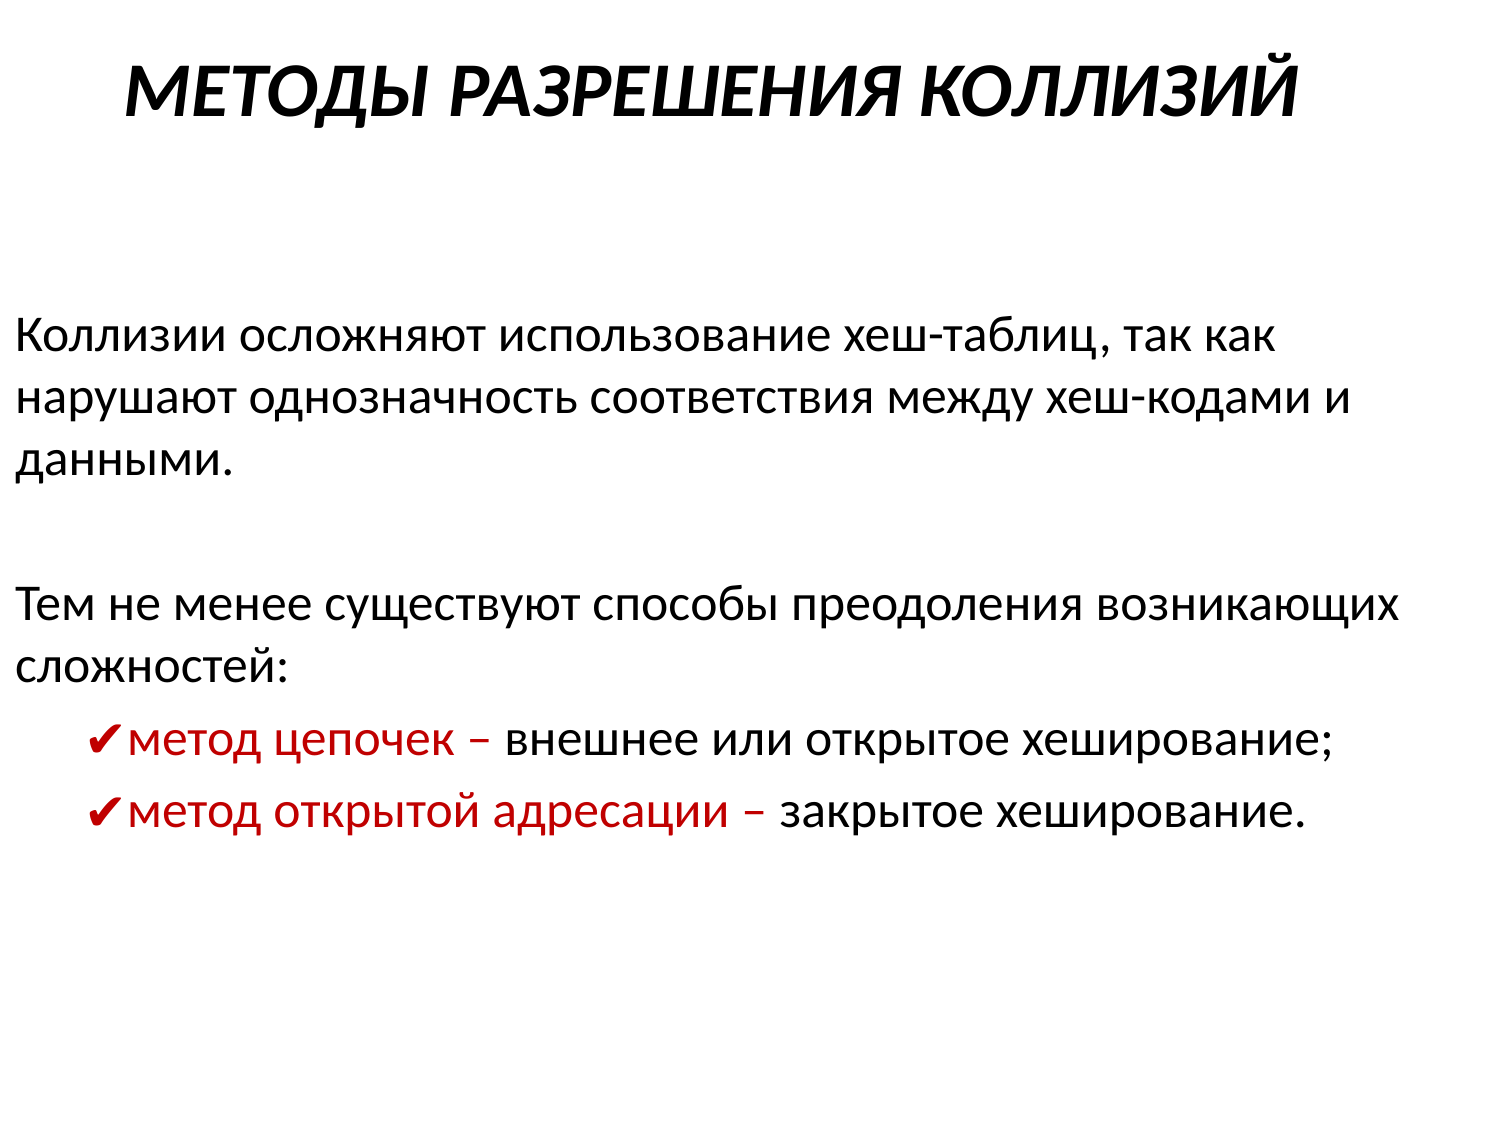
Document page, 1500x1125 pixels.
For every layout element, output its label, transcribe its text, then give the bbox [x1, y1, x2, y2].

list Коллизии осложняют использование хеш-таблиц, так как нарушают однозначность соответствия между хеш-кодами и данными. Тем не менее существуют способы преодоления возникающих сложностей: метод цепочек – внешнее или открытое хеширование; метод открытой адресации – закрытое хеширование. [0, 292, 1500, 850]
title МЕТОДЫ РАЗРЕШЕНИЯ КОЛЛИЗИЙ [64, 30, 1359, 141]
